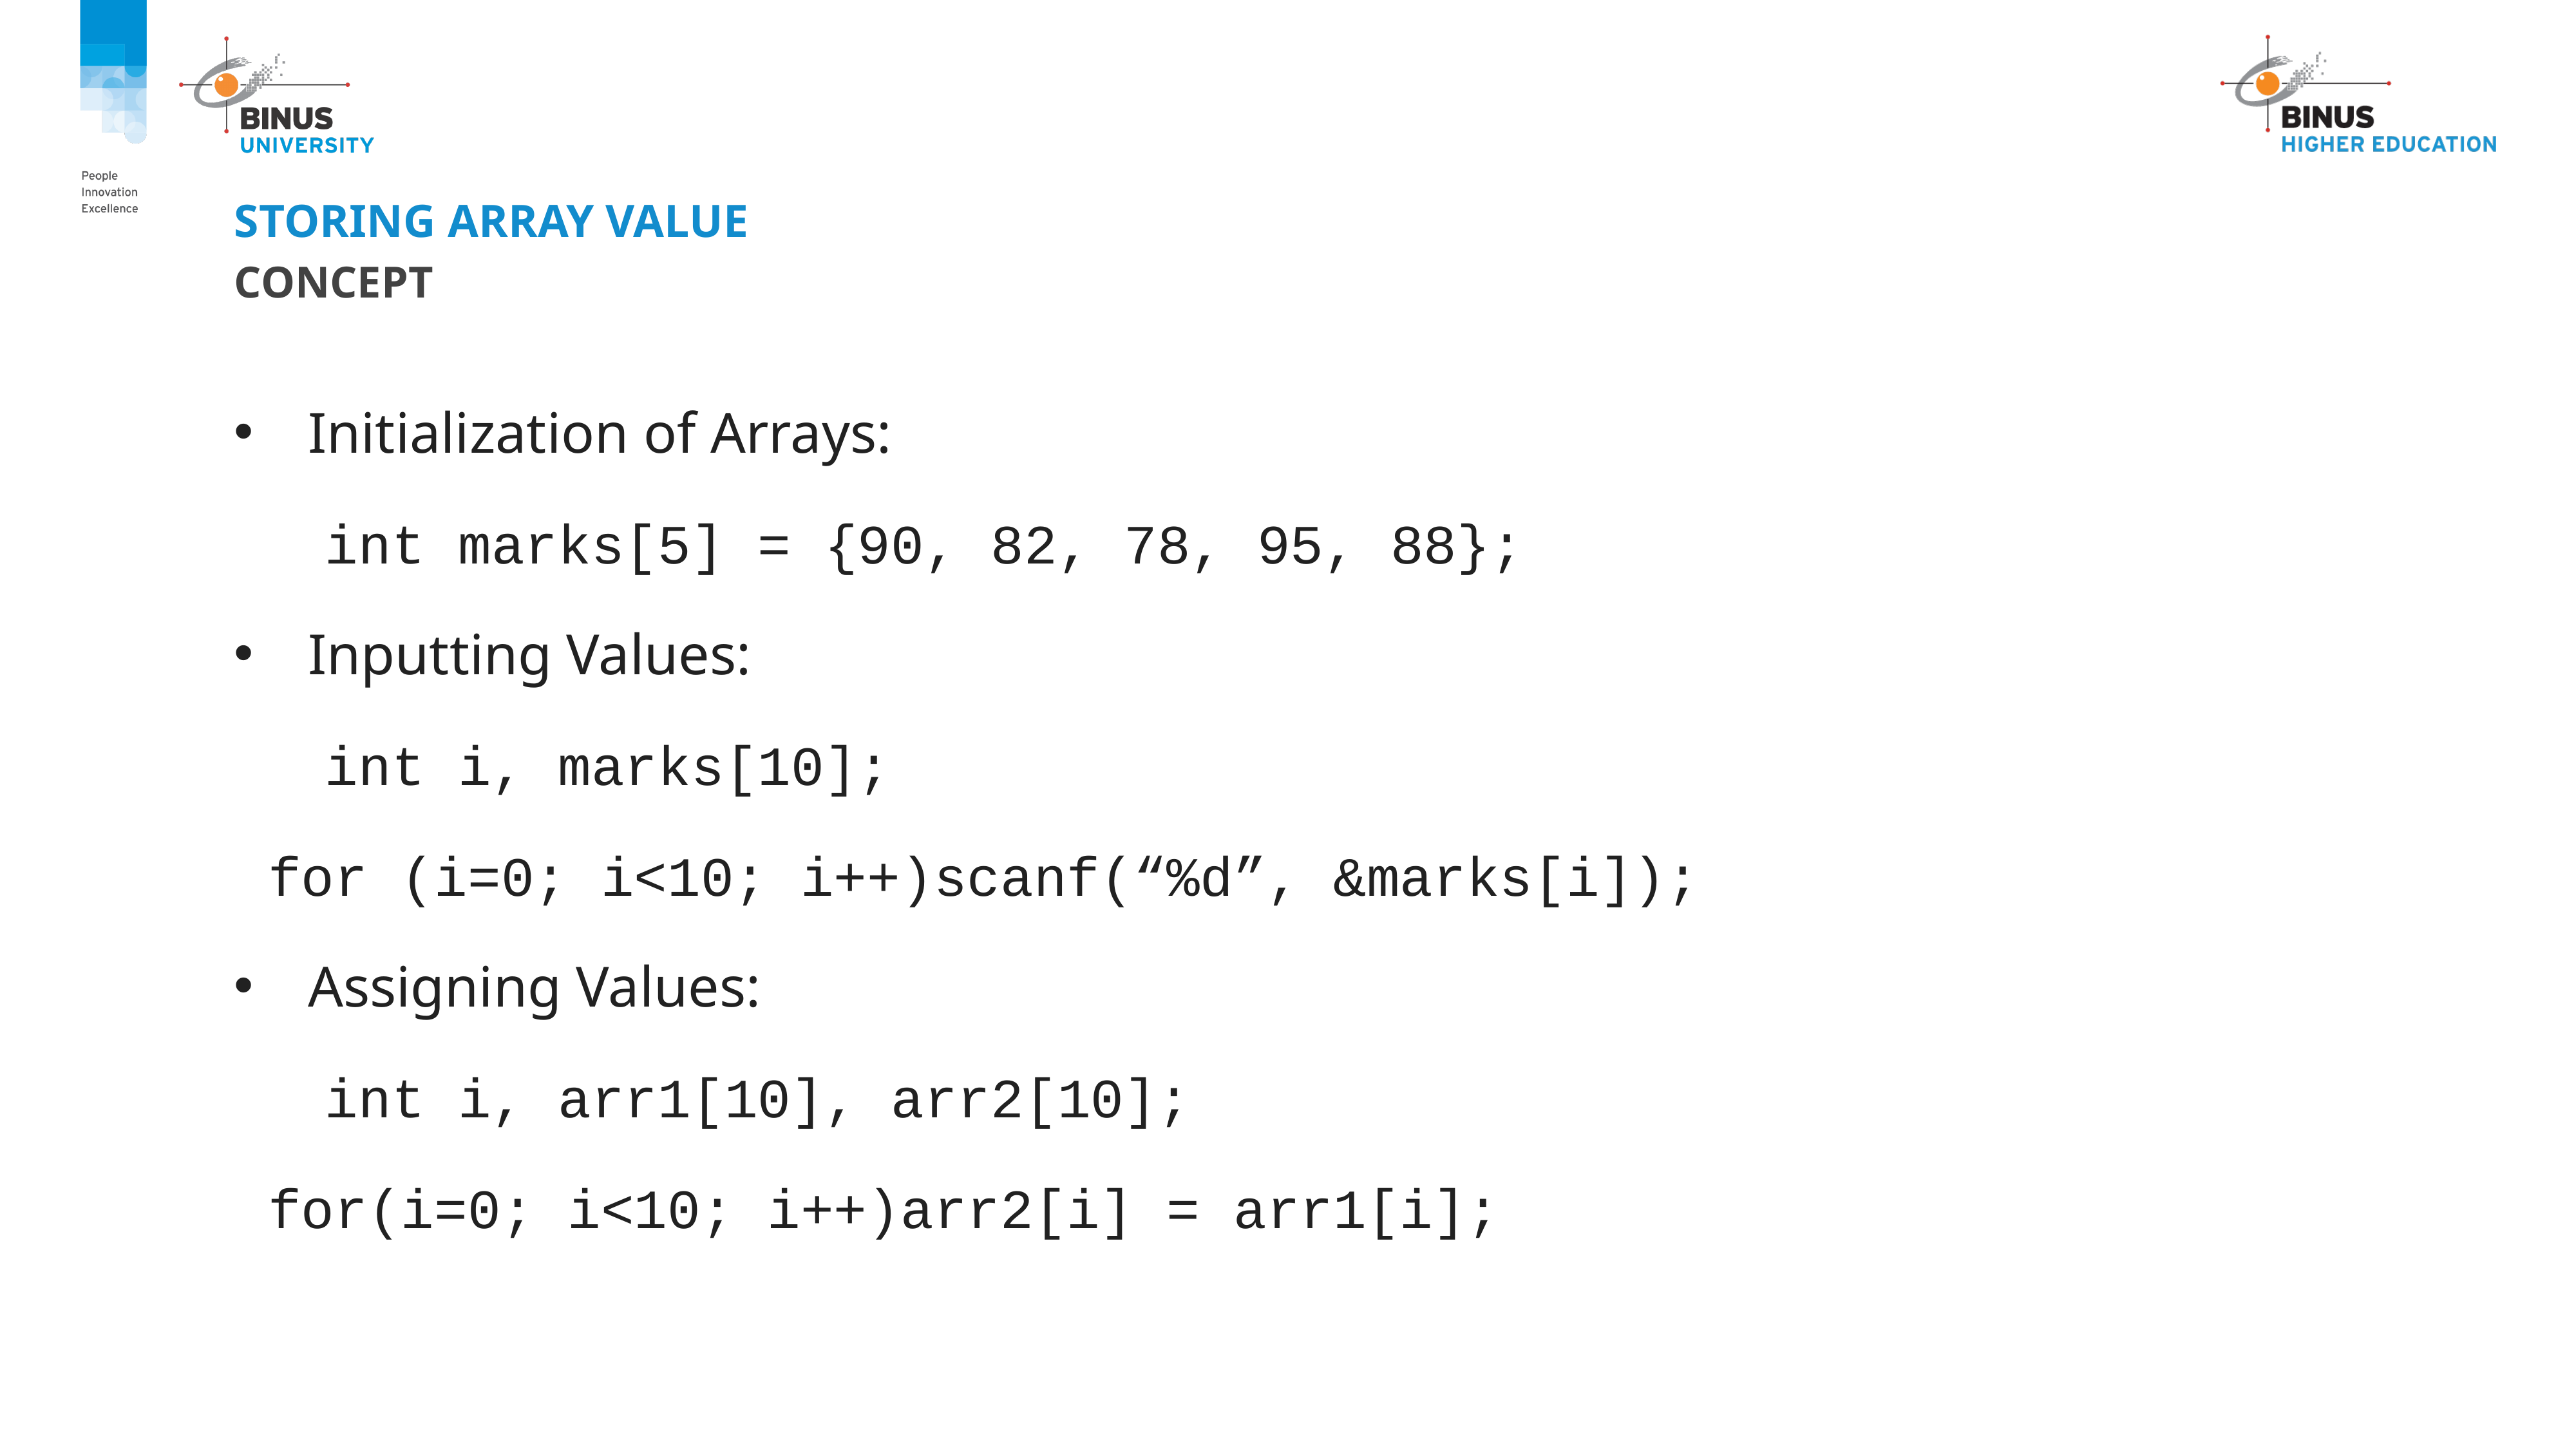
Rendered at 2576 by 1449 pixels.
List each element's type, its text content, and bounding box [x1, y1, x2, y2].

picture [80, 66, 147, 144]
picture [81, 146, 146, 213]
list Concept [228, 255, 1262, 341]
picture [174, 25, 374, 161]
title Storing Array value [228, 197, 1784, 252]
list Initialization of Arrays: int marks[5] = {90, 82, 78, 95, 88}; Inputting Values: int i, marks[10]; for (i=0; i<10; i++)scanf(“%d”, &marks[i]); Assigning Values: int i, arr1[10], arr2[10]; for(i=0; i<10; i++)arr2[i] = arr1[i]; [228, 392, 2342, 1252]
picture [2199, 0, 2496, 156]
